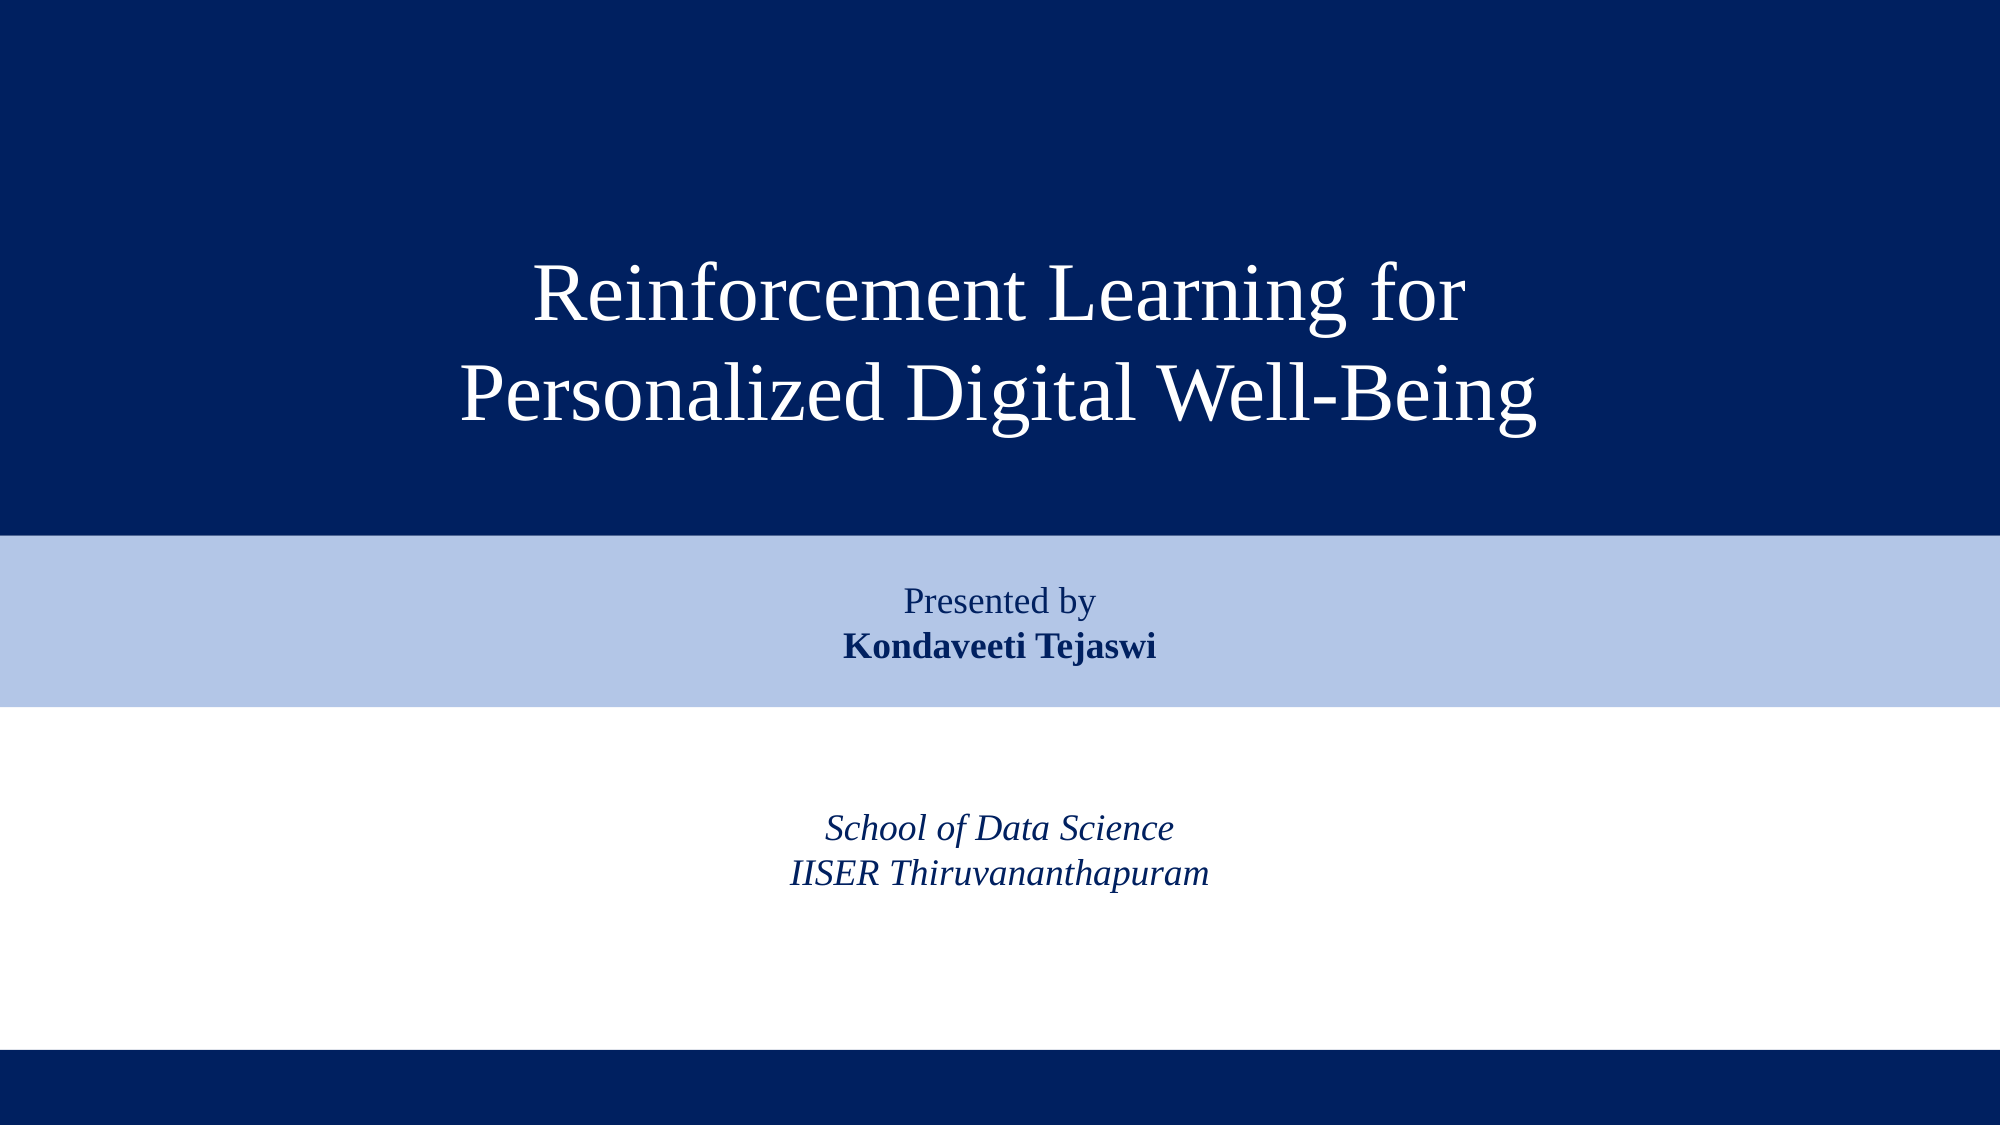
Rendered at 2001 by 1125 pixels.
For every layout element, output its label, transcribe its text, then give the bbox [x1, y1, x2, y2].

text_box Reinforcement Learning for Personalized Digital Well-Being [320, 229, 1680, 445]
text_box [0, 1049, 2000, 1125]
text_box School of Data Science IISER Thiruvananthapuram [636, 795, 1364, 901]
text_box [0, 536, 2000, 708]
text_box [0, 0, 2000, 536]
text_box Presented by Kondaveeti Tejaswi [636, 568, 1364, 674]
